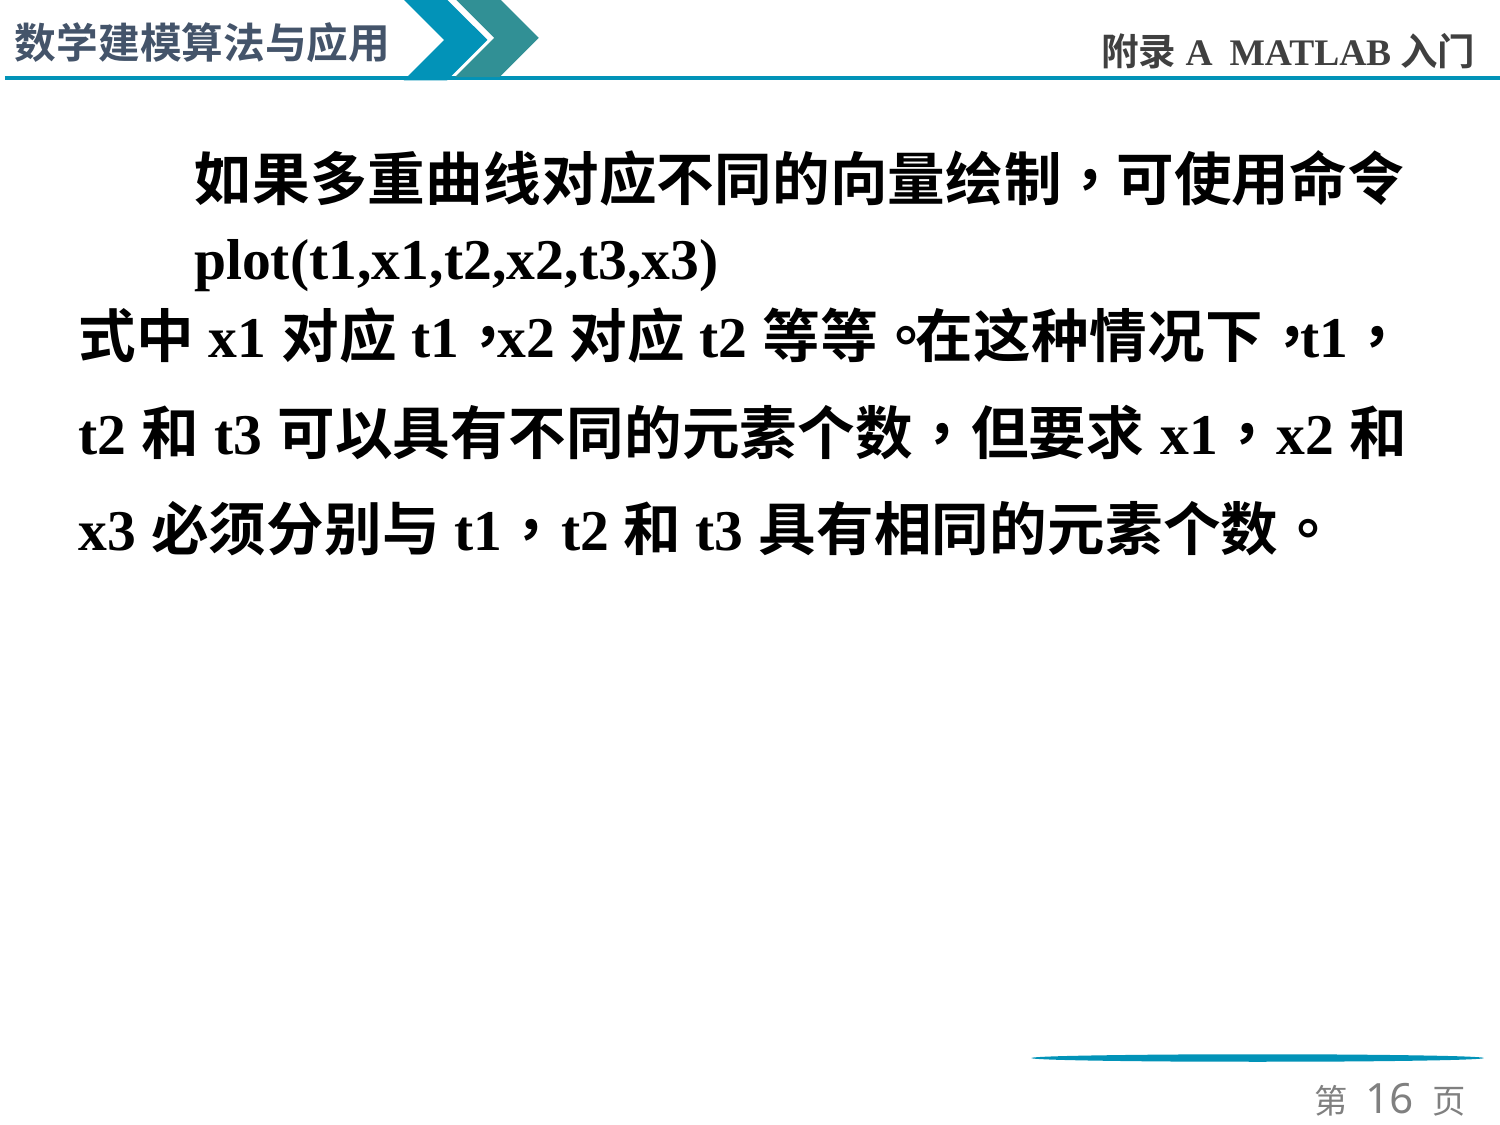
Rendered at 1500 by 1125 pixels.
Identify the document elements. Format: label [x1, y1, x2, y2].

text_box [78, 141, 1405, 744]
